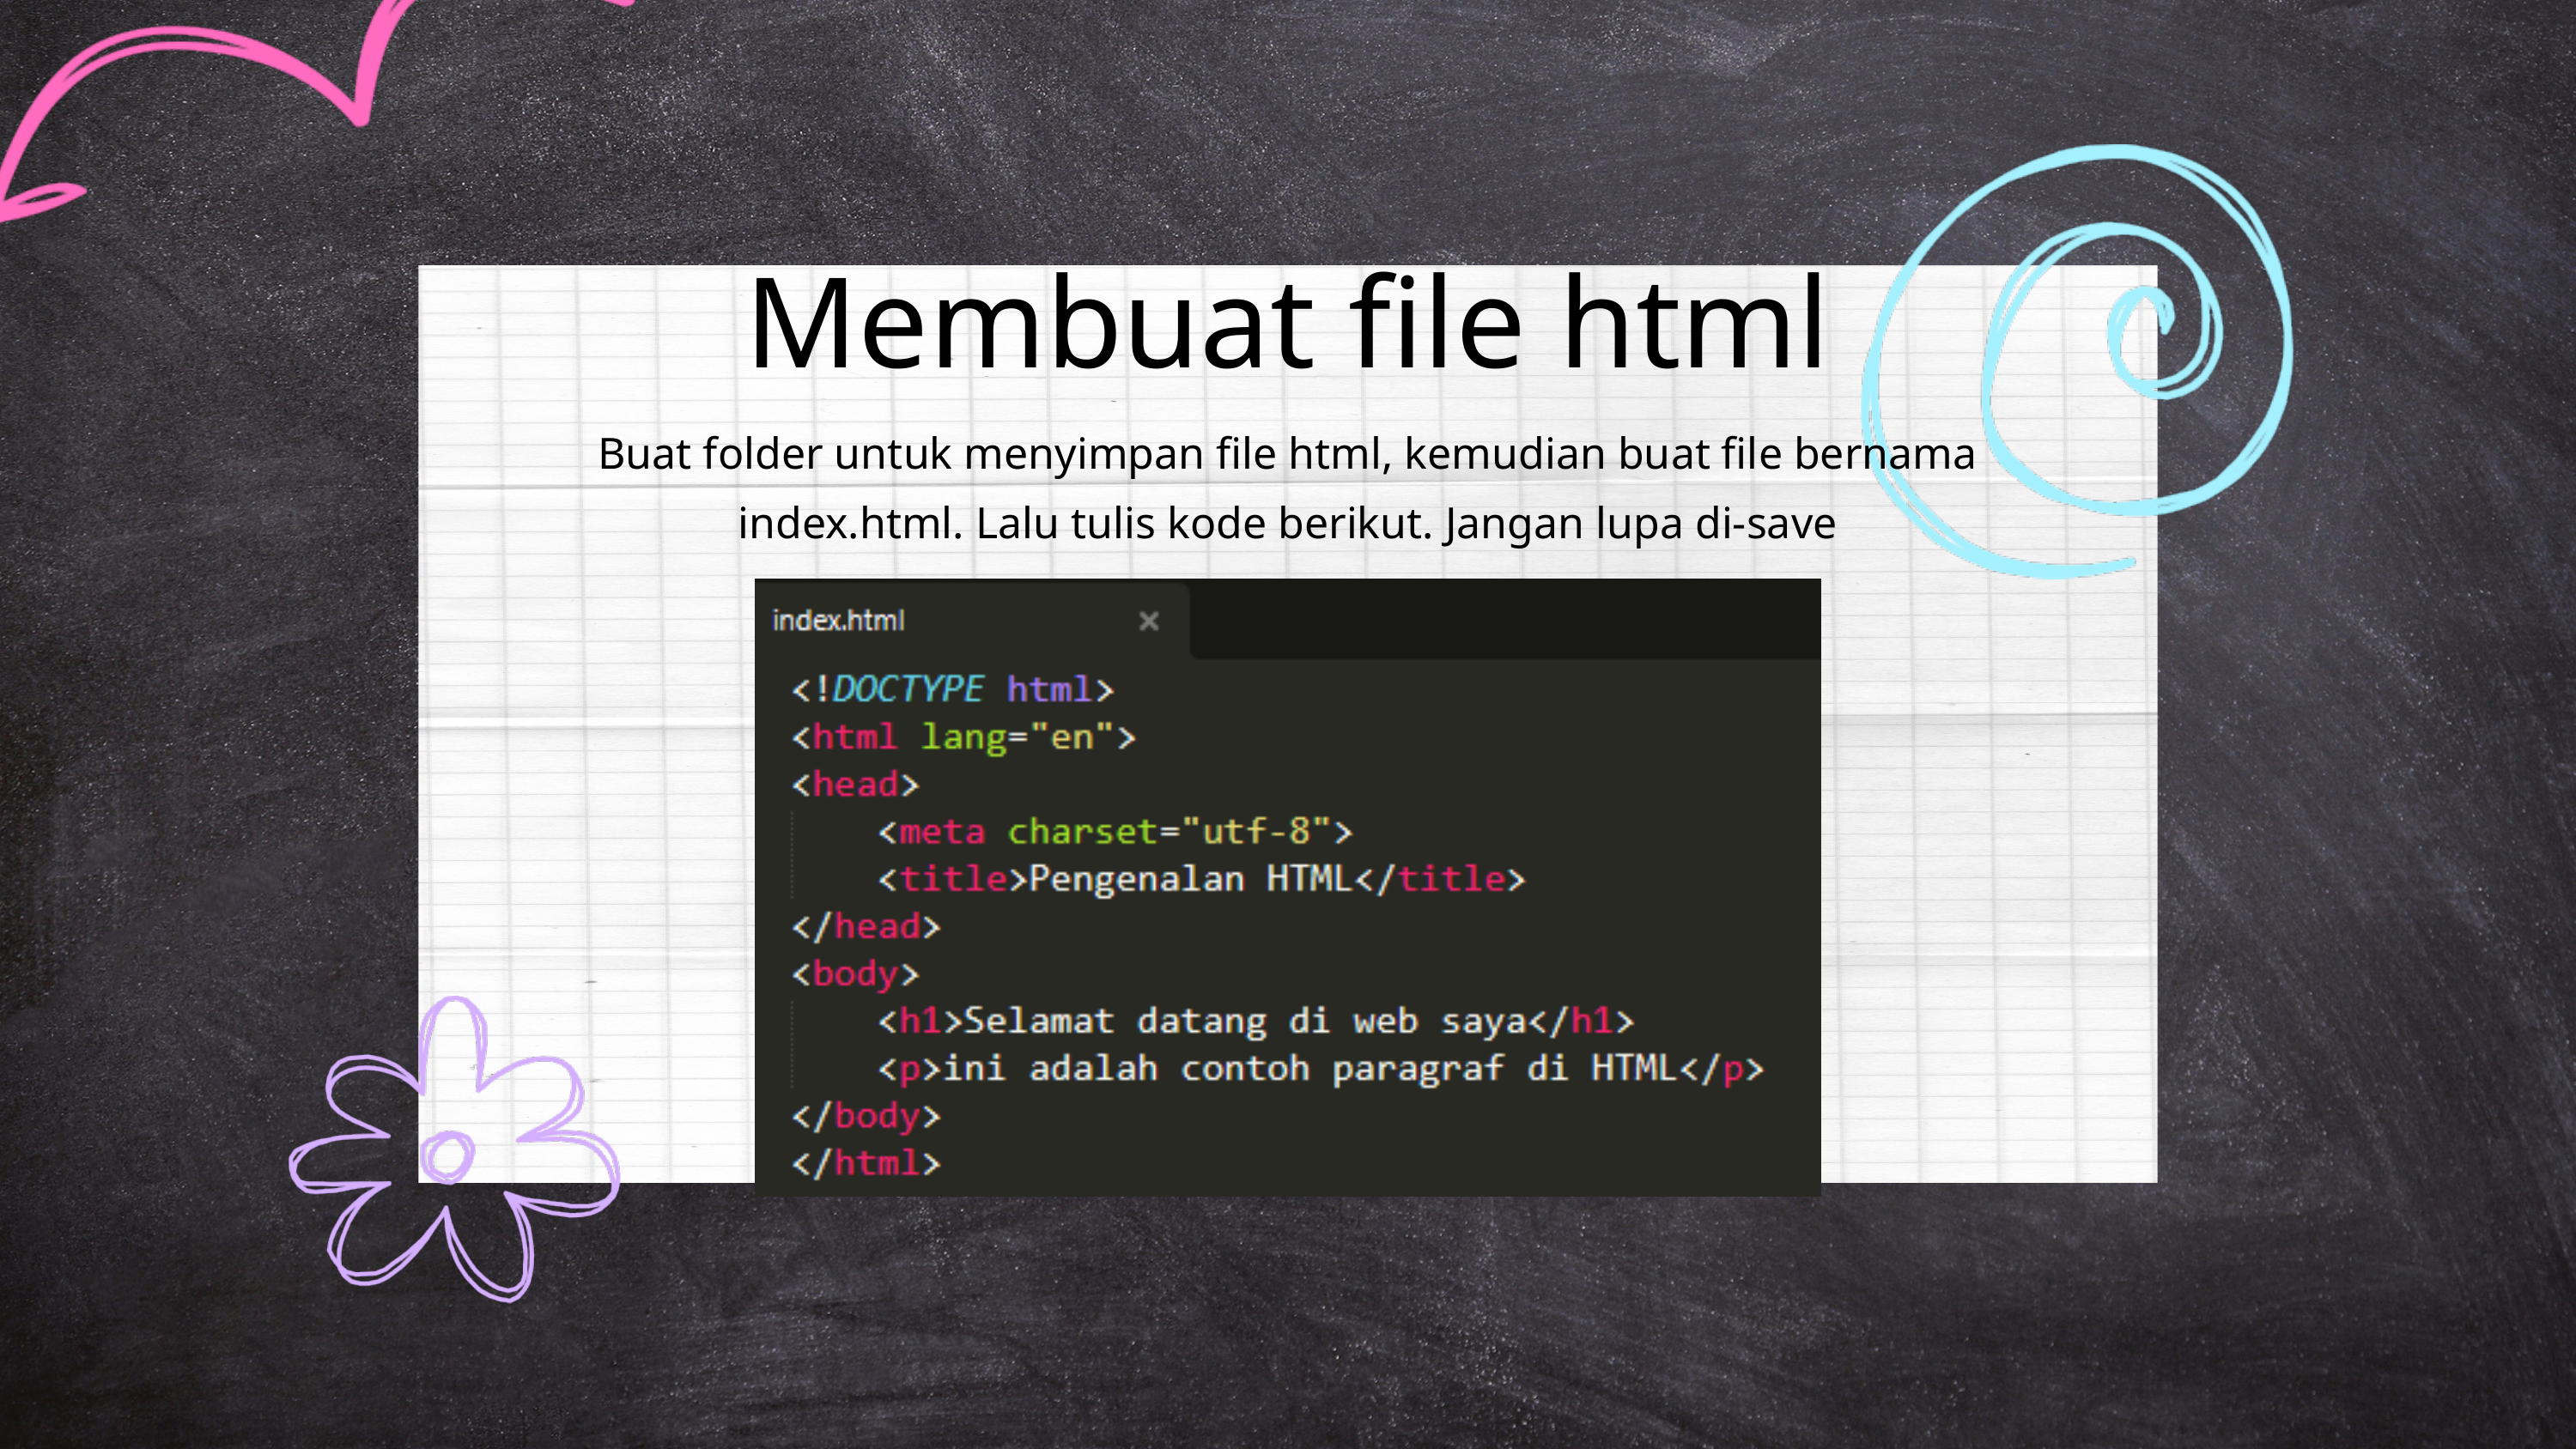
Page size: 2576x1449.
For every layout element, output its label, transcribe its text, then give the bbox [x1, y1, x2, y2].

text_box [0, 0, 2576, 1449]
text_box Buat folder untuk menyimpan file html, kemudian buat file bernama index.html. Lalu tulis kode berikut. Jangan lupa di-save [577, 409, 1999, 548]
text_box [289, 996, 621, 1304]
text_box [1861, 144, 2296, 579]
text_box [754, 579, 1821, 1197]
text_box [0, 0, 638, 226]
text_box Membuat file html [595, 289, 1861, 393]
text_box [418, 265, 2158, 1183]
